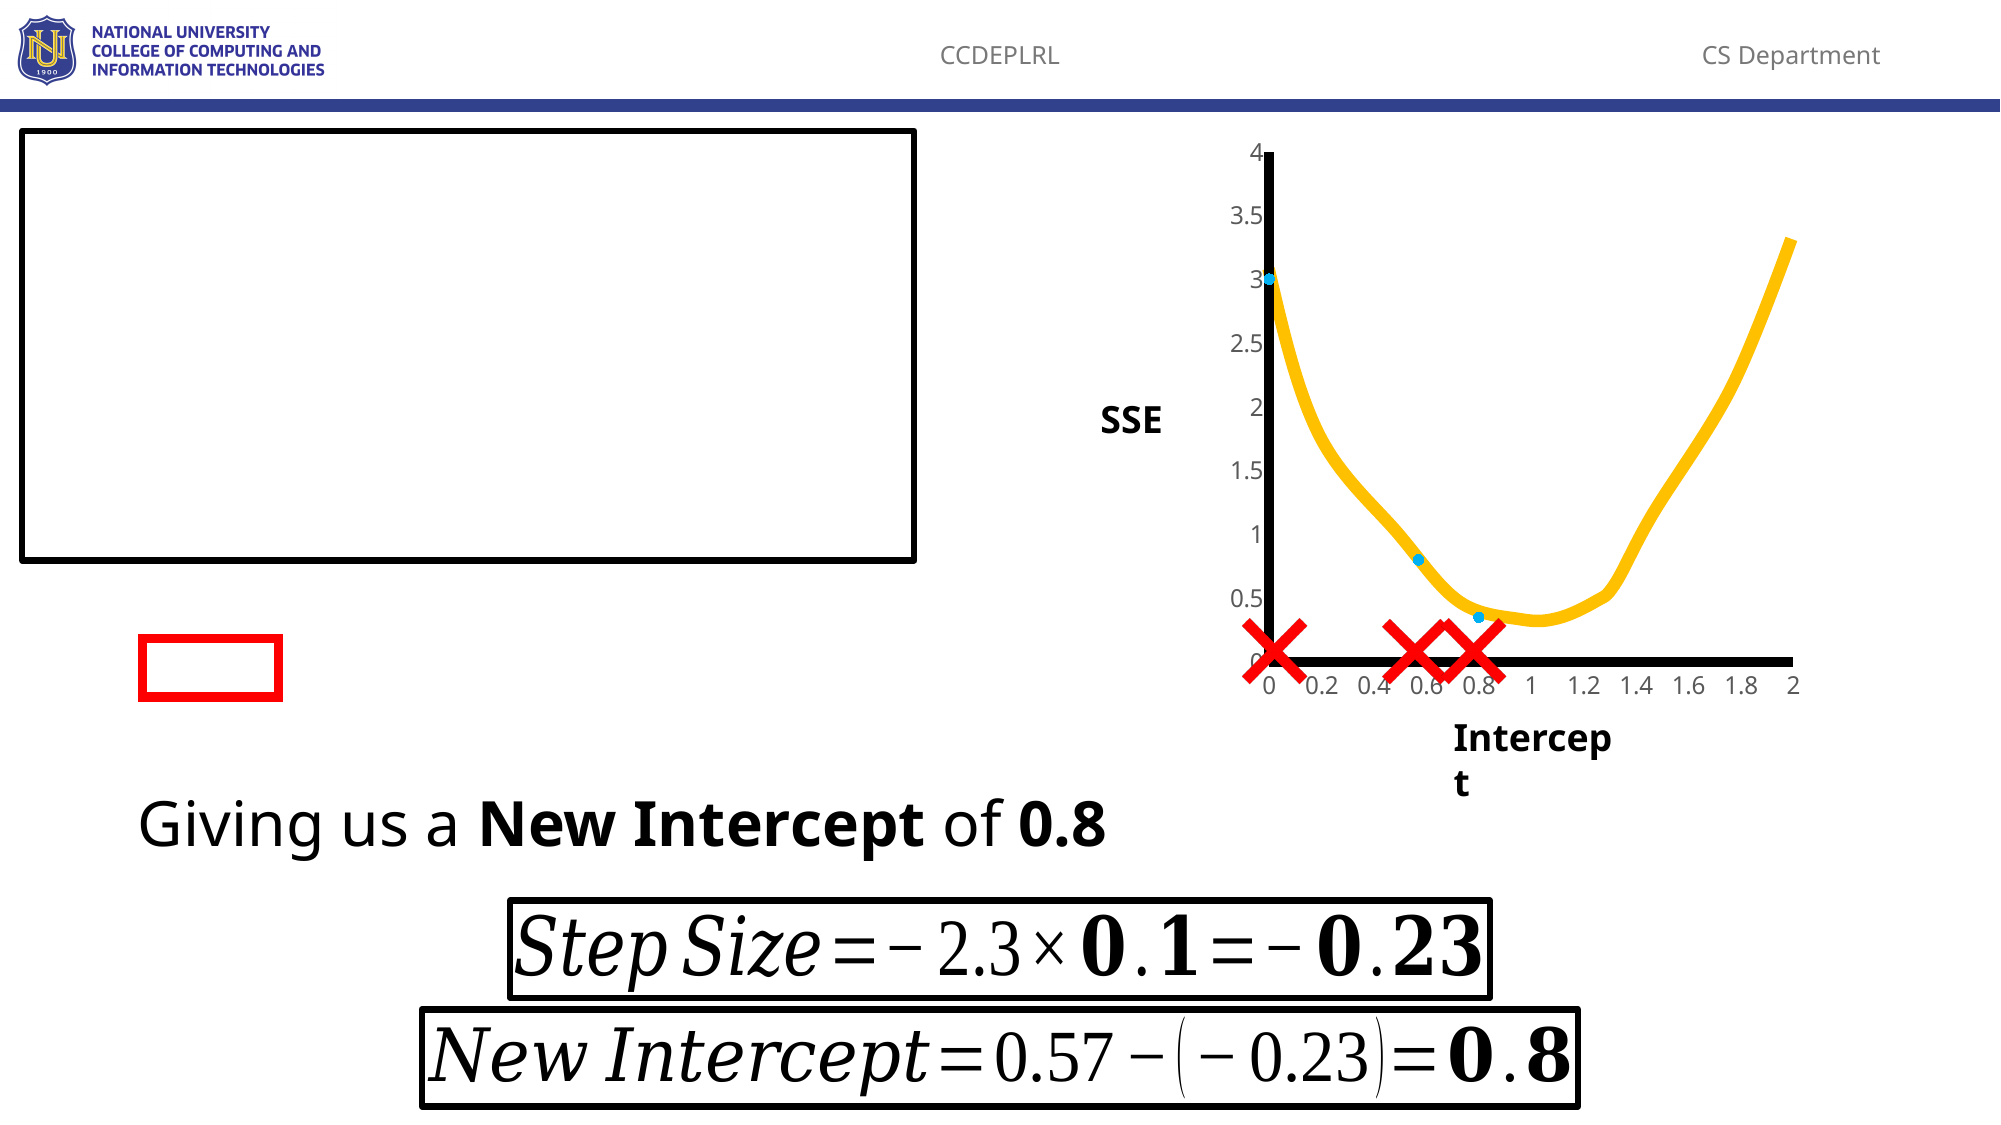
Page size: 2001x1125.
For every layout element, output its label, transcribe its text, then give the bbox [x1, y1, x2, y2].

text_box [141, 637, 280, 699]
picture [1369, 606, 1519, 697]
text_box Intercept [1438, 706, 1642, 812]
picture [0, 0, 337, 99]
chart [1229, 133, 1801, 704]
picture [1229, 606, 1319, 696]
text_box Giving us a New Intercept of 0.8 [122, 784, 1500, 854]
text_box SSE [1085, 388, 1229, 449]
